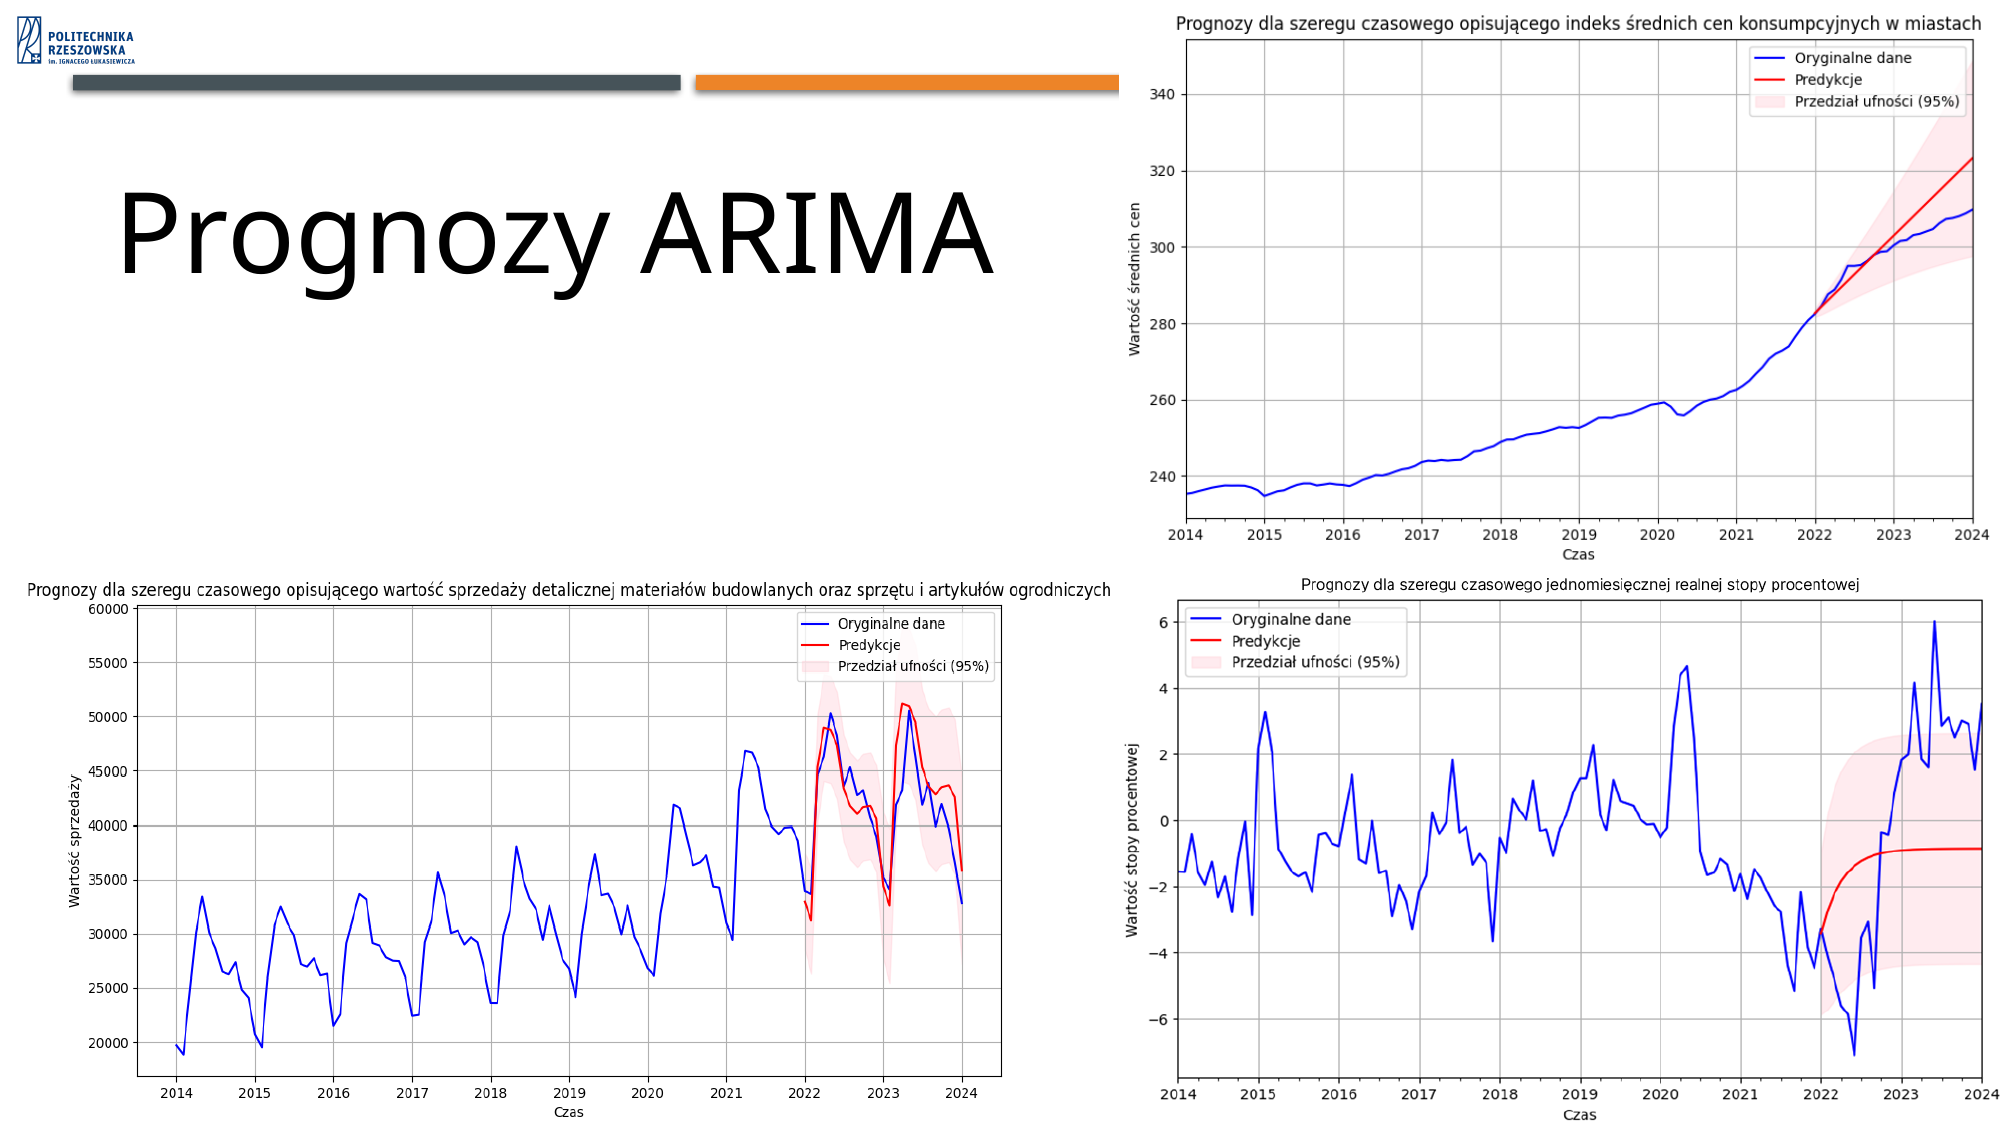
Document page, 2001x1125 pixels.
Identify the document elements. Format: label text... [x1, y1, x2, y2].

picture [0, 0, 152, 82]
text_box Prognozy ARIMA [99, 109, 1112, 348]
picture [16, 4, 2000, 1125]
